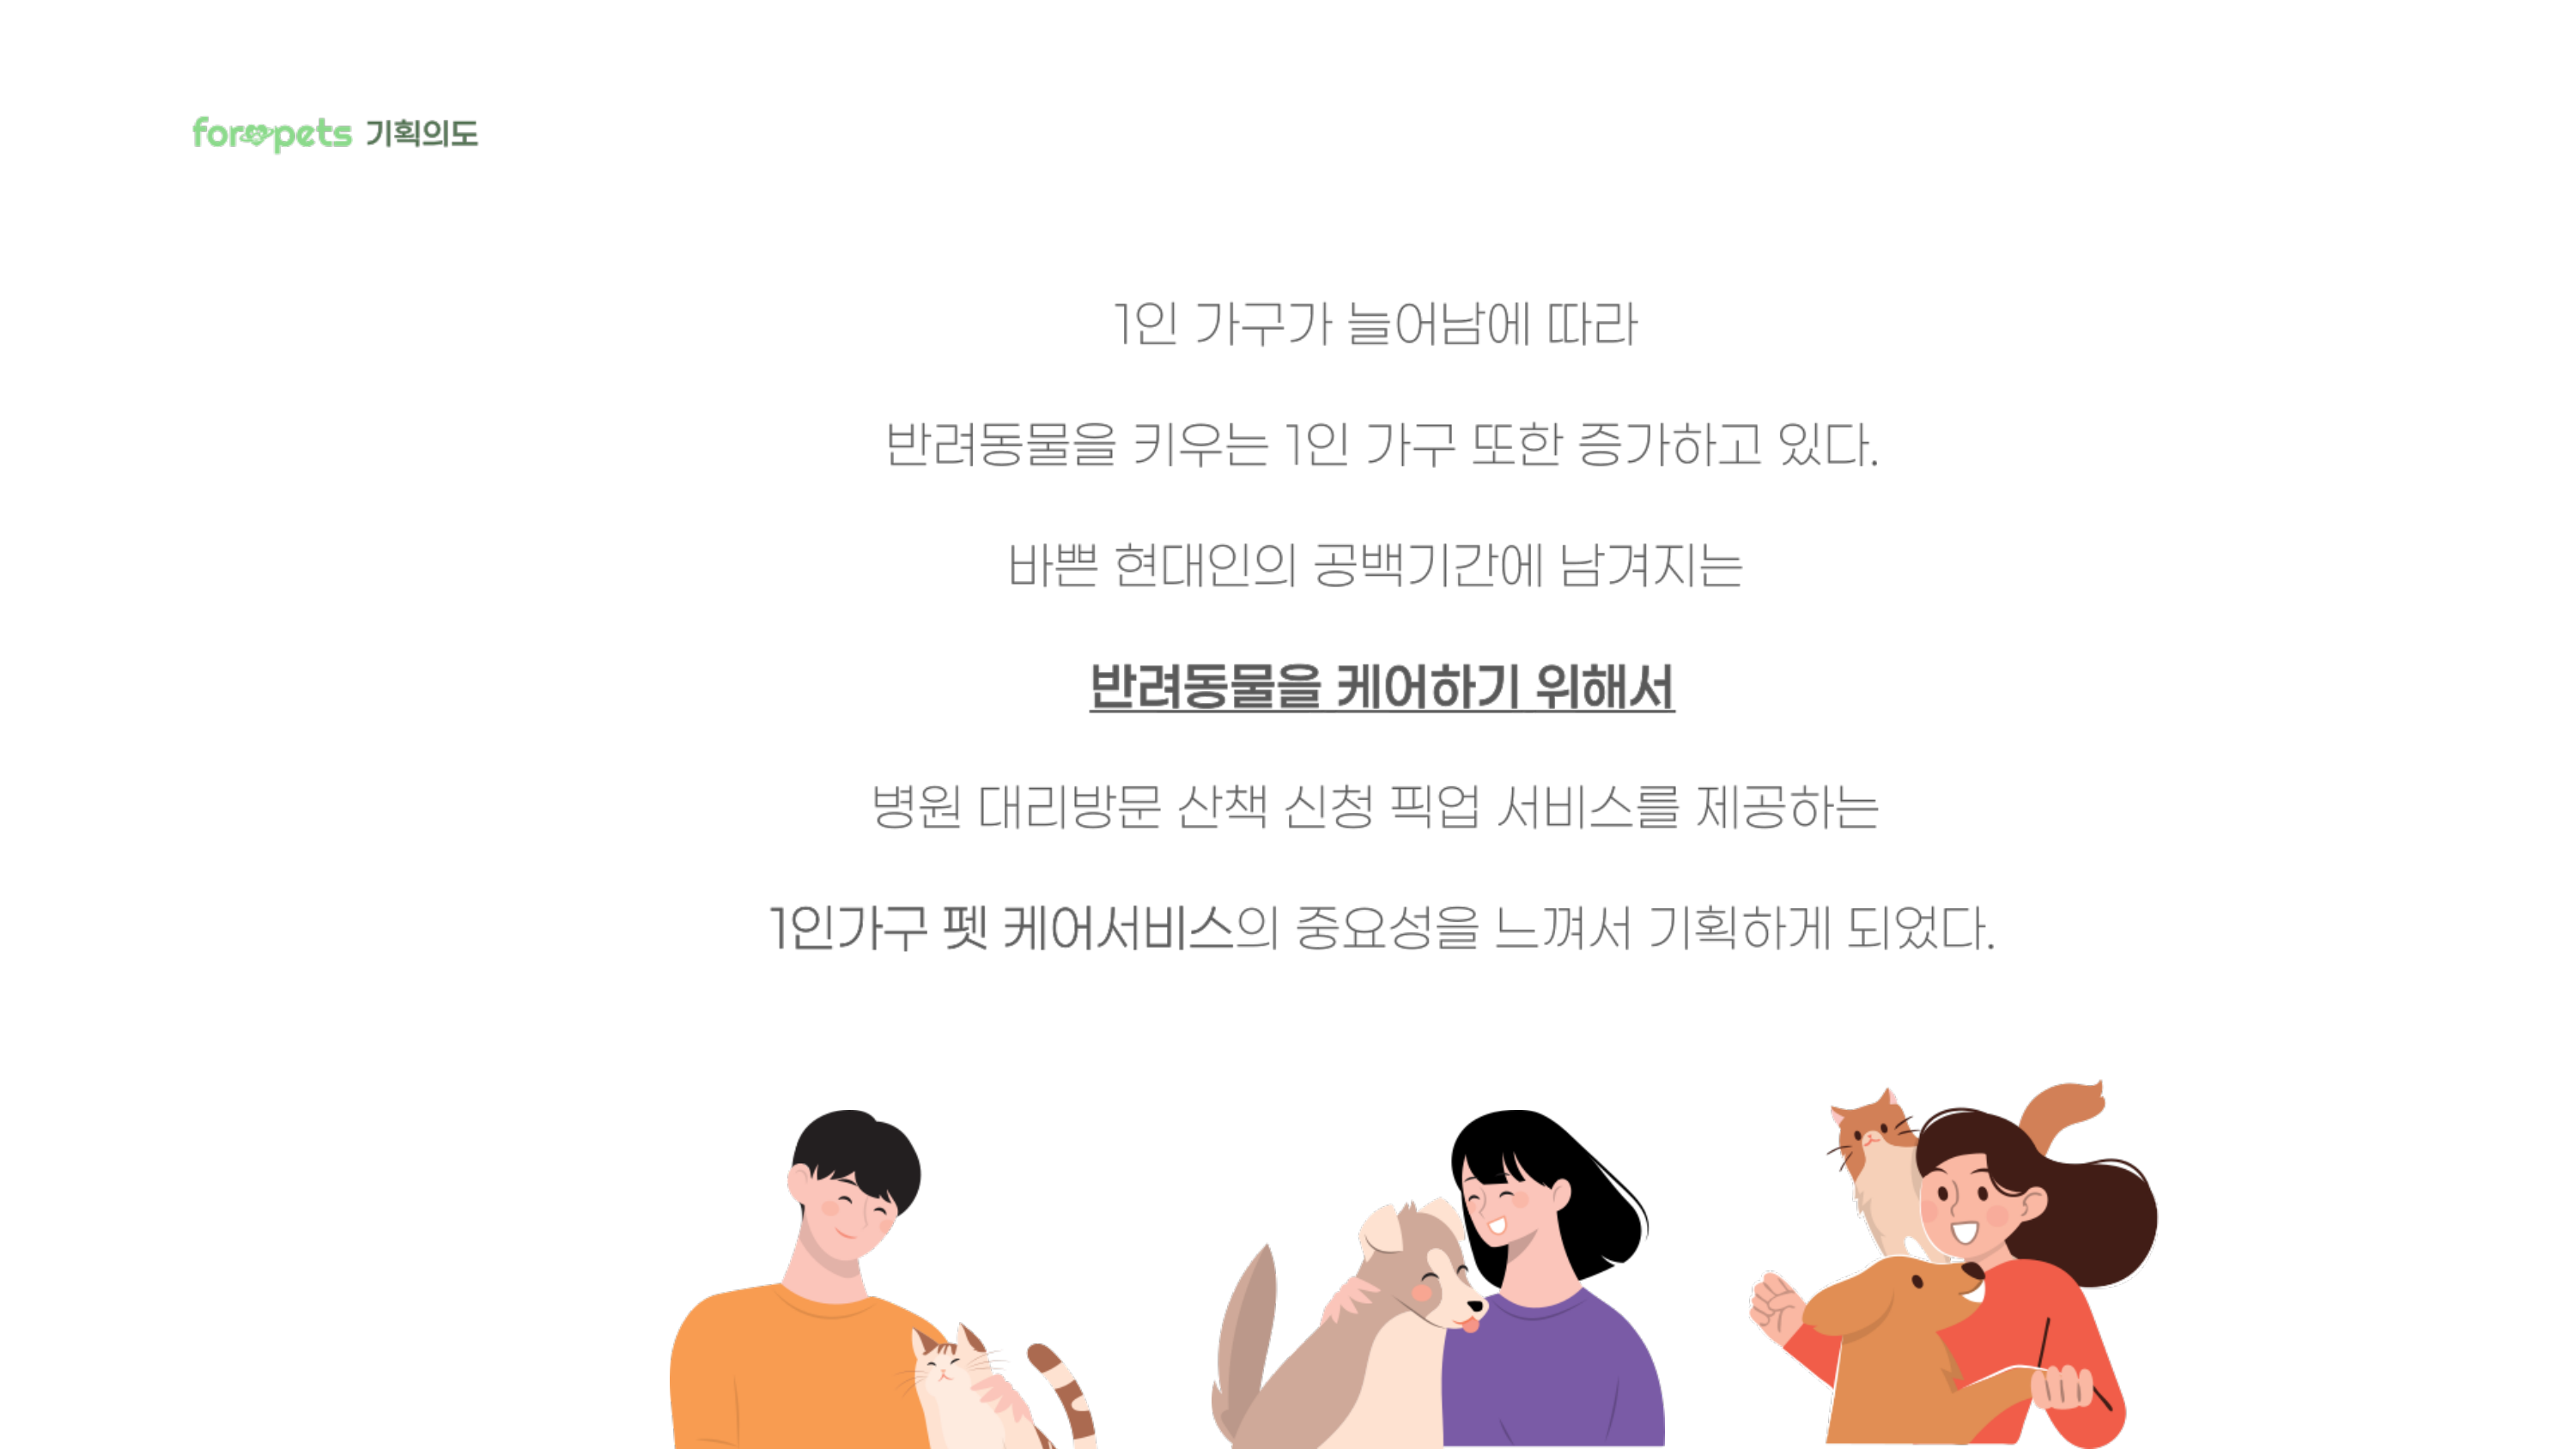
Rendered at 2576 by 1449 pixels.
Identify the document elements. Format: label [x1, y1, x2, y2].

text_box [1748, 1079, 2160, 1449]
text_box [1211, 1110, 1665, 1449]
picture [572, 286, 2019, 974]
text_box [191, 114, 353, 156]
picture [360, 112, 497, 162]
text_box [669, 1110, 1099, 1449]
